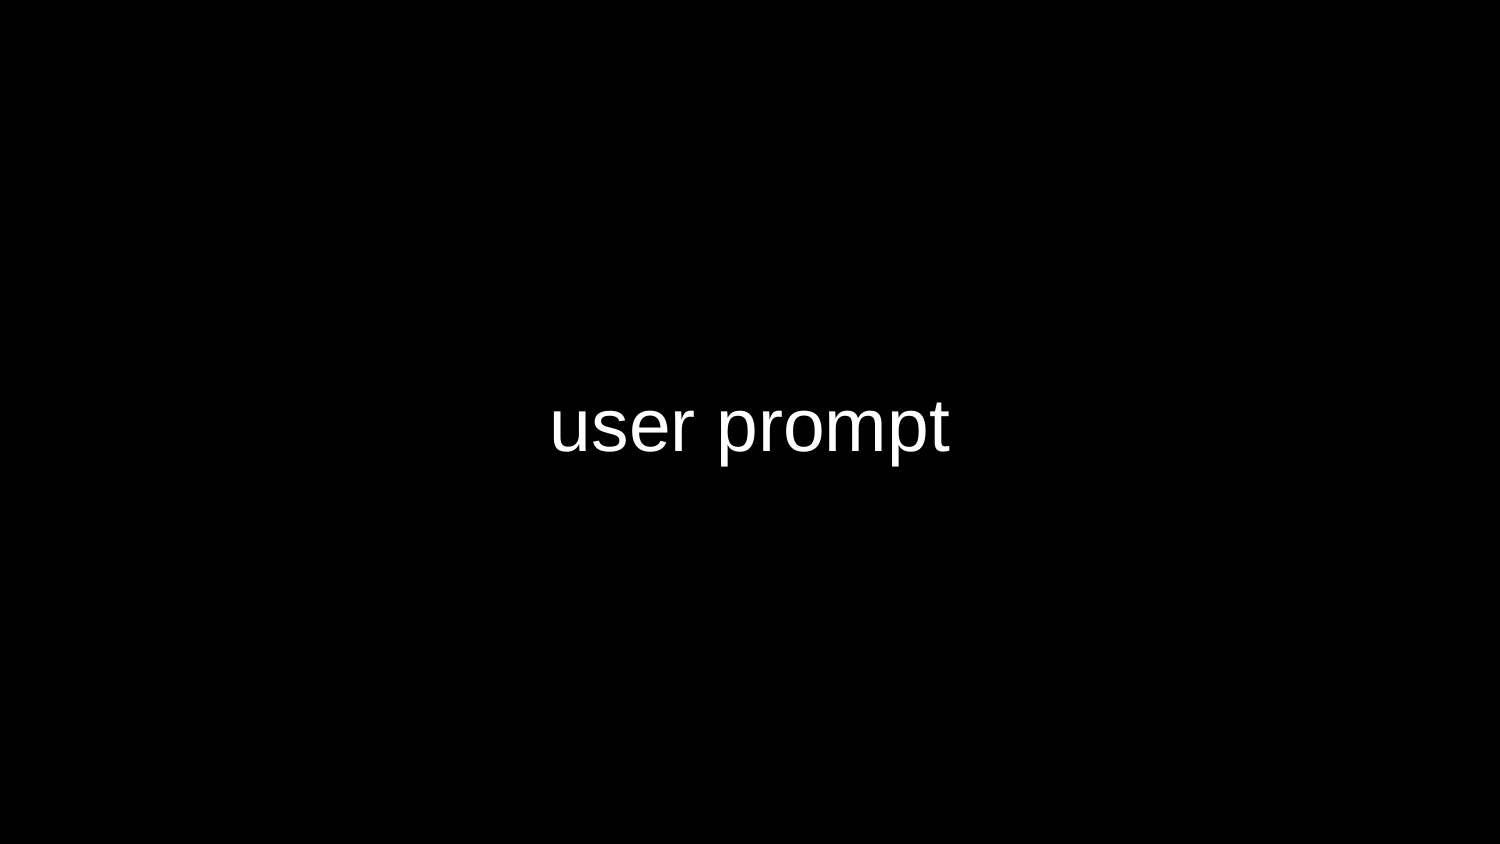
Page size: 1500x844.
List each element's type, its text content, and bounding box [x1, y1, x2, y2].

title user prompt [51, 352, 1449, 491]
